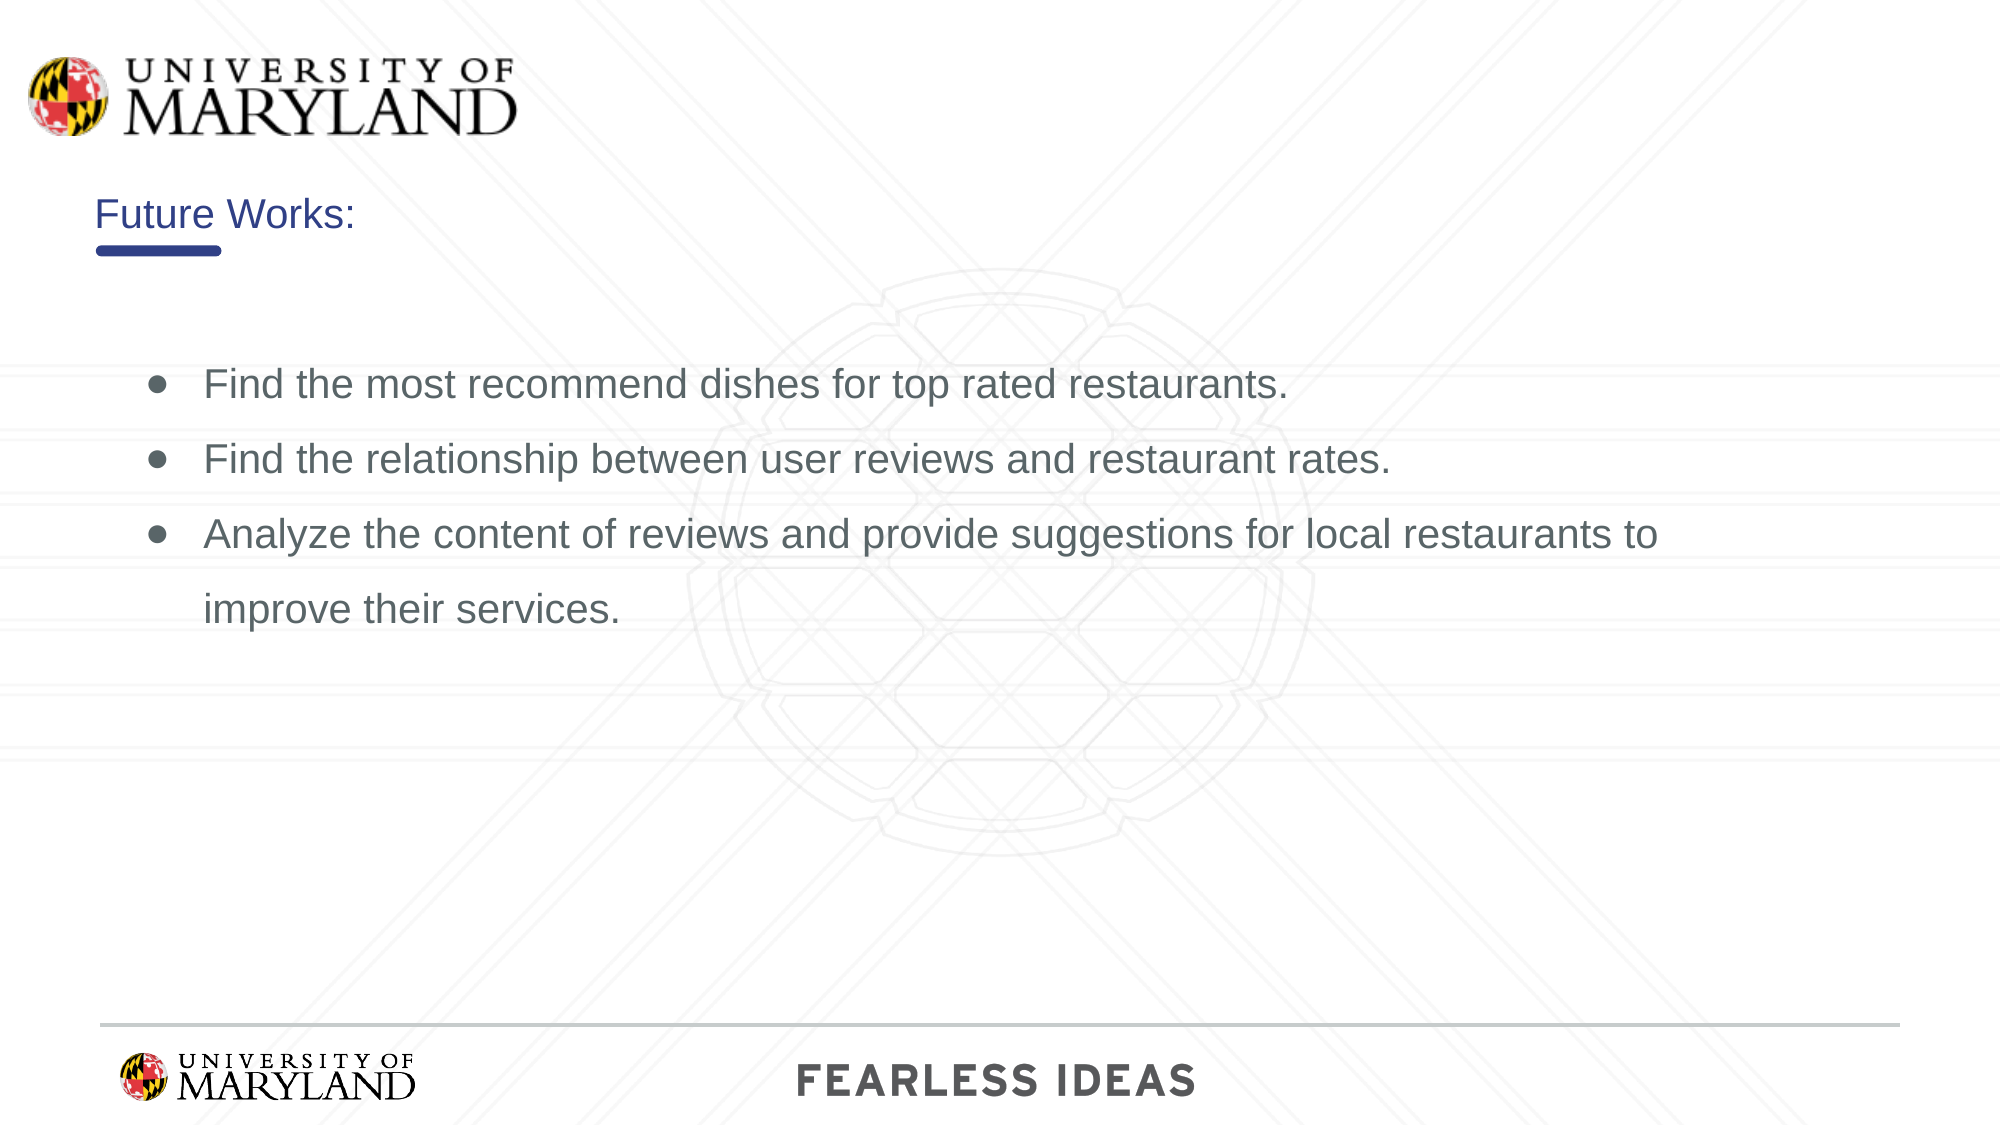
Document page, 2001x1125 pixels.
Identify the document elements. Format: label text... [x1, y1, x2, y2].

text_box Future Works: [79, 179, 1129, 245]
text_box [95, 245, 222, 257]
picture [27, 57, 518, 136]
picture [783, 1049, 1209, 1111]
text_box Find the most recommend dishes for top rated restaurants. Find the relationship between user reviews and restaurant rates. Analyze the content of reviews and provide suggestions for local restaurants to improve their services. [113, 324, 1762, 640]
picture [104, 1029, 438, 1123]
